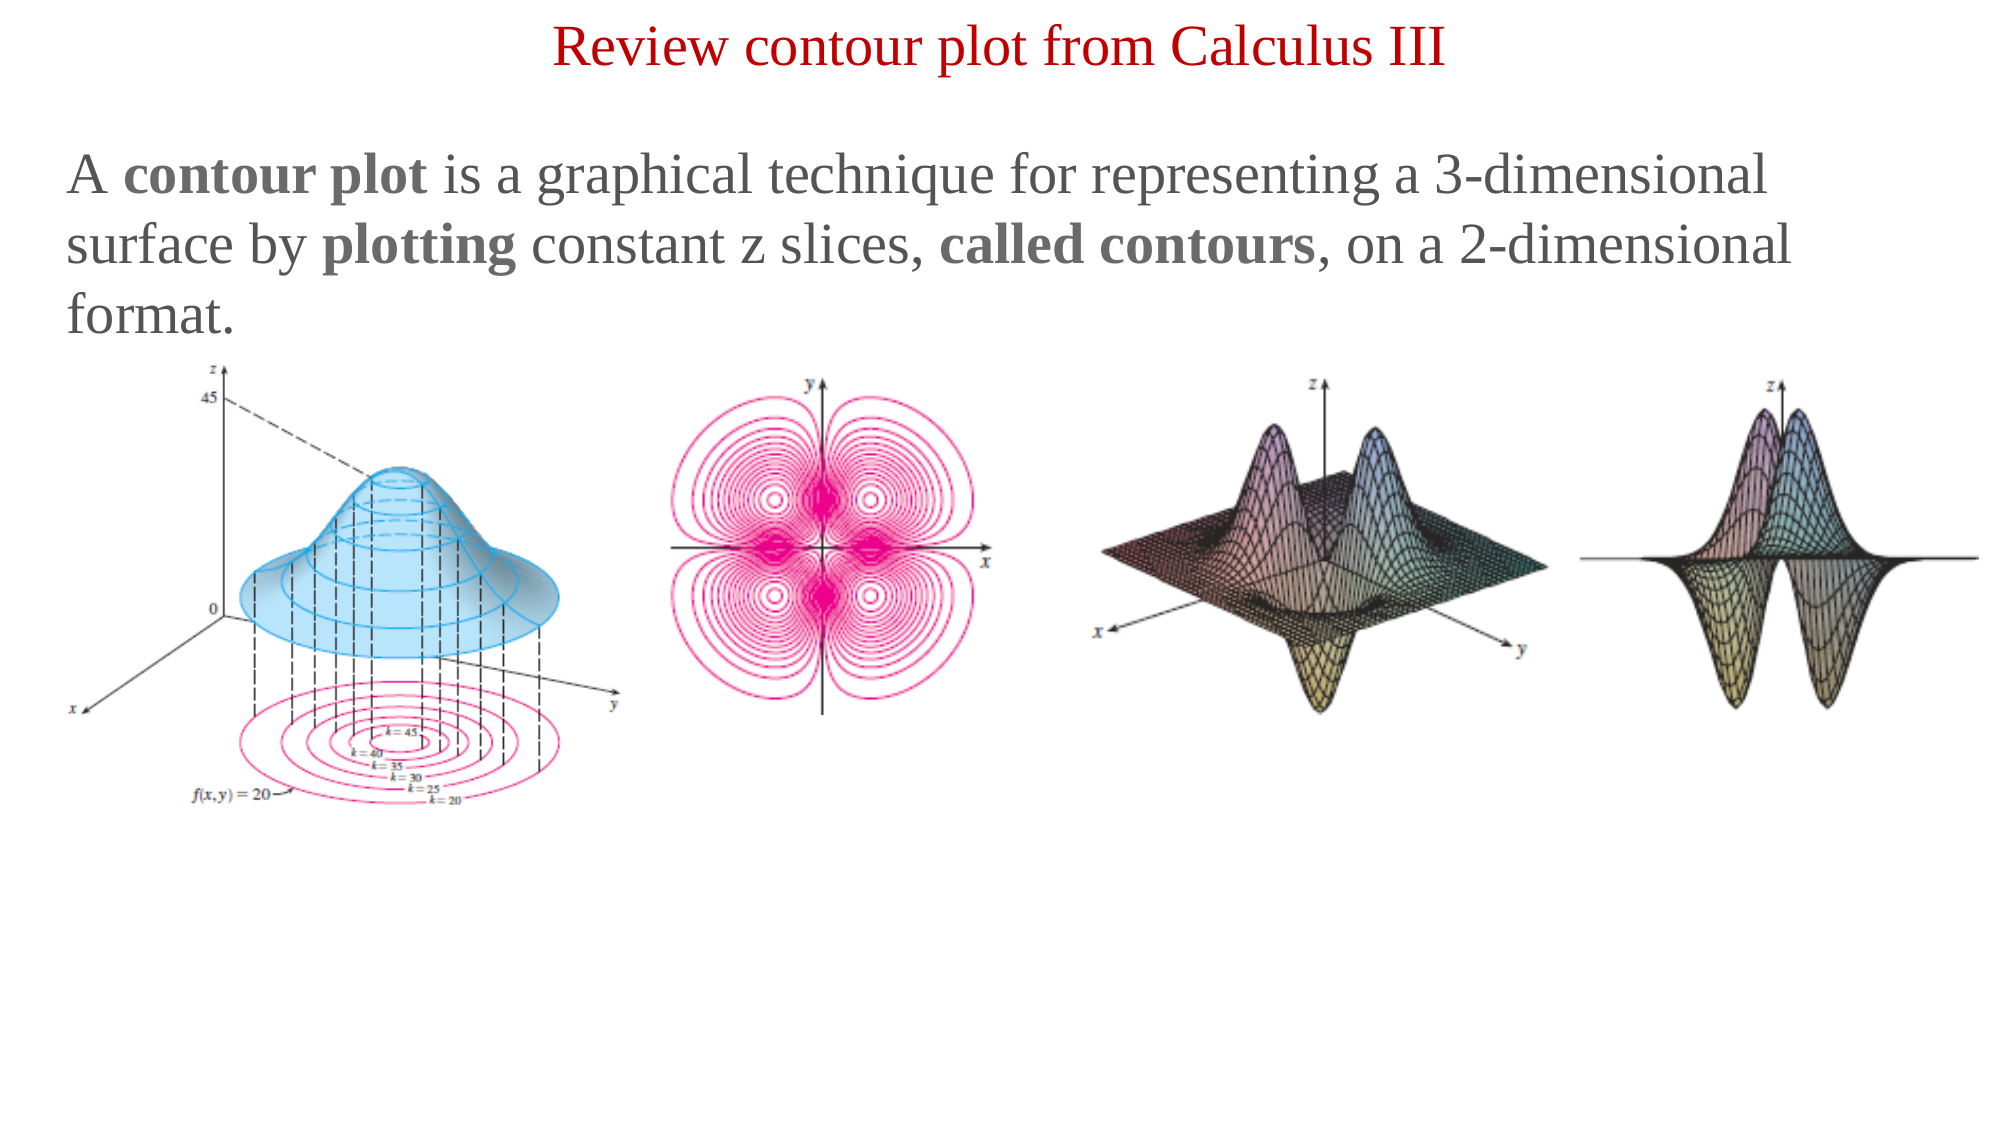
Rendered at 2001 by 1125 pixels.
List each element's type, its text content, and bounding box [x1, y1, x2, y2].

picture [51, 335, 633, 818]
text_box A contour plot is a graphical technique for representing a 3-dimensional surface by plotting constant z slices, called contours, on a 2-dimensional format. [51, 127, 1967, 353]
picture [665, 369, 1979, 715]
text_box Review contour plot from Calculus III [0, 0, 2000, 155]
